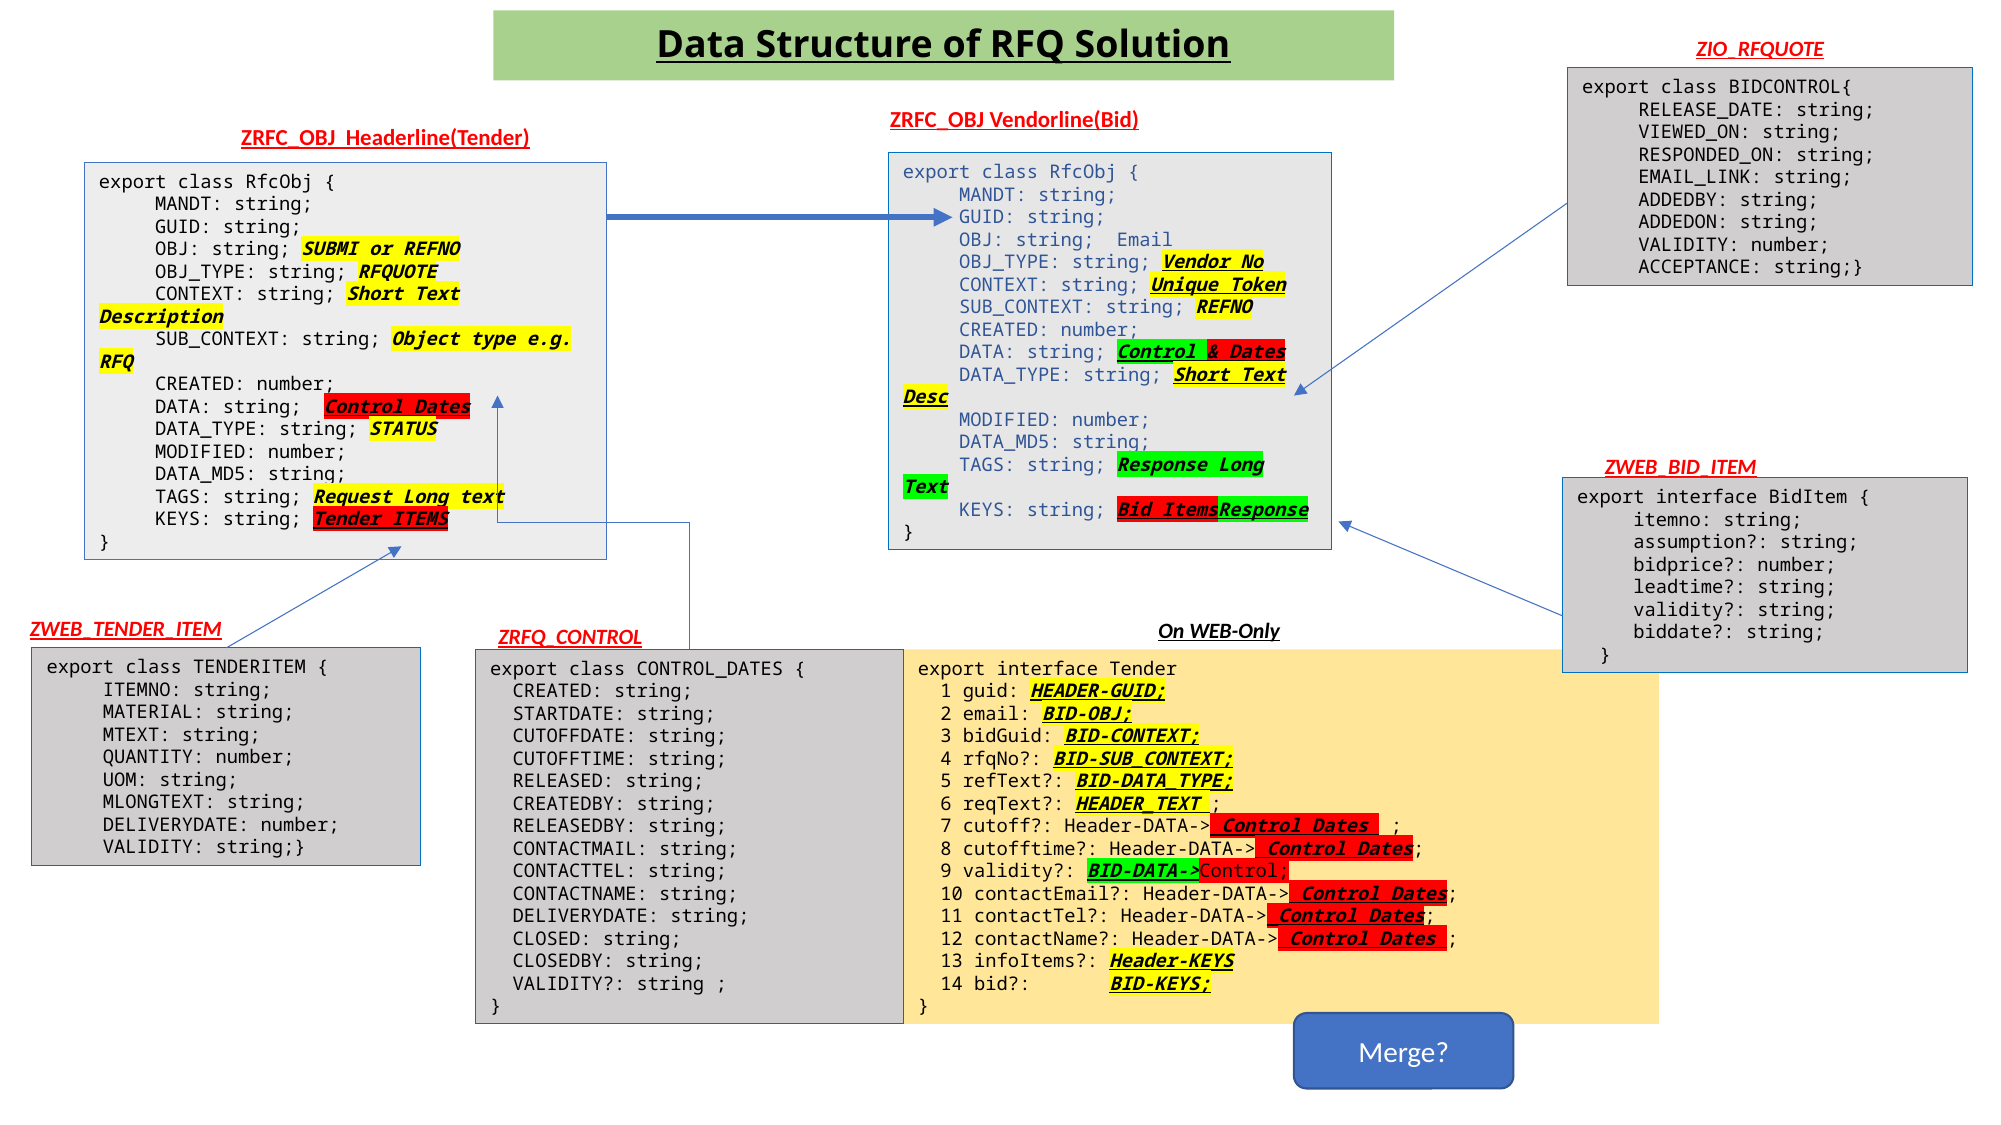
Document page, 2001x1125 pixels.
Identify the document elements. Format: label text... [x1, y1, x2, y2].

text_box ZWEB_TENDER_ITEM [15, 607, 341, 649]
text_box Merge? [1292, 1011, 1515, 1090]
text_box export class RfcObj { MANDT: string; GUID: string; OBJ: string; Email OBJ_TYPE: string; Vendor No CONTEXT: string; Unique Token SUB_CONTEXT: string; REFNO CREATED: number; DATA: string; Control & Dates DATA_TYPE: string; Short Text Desc MODIFIED: number; DATA_MD5: string; TAGS: string; Response Long Text KEYS: string; Bid ItemsResponse } [888, 152, 1332, 550]
text_box export interface Tender 1 guid: HEADER-GUID; 2 email: BID-OBJ; 3 bidGuid: BID-CONTEXT; 4 rfqNo?: BID-SUB_CONTEXT; 5 refText?: BID-DATA_TYPE; 6 reqText?: HEADER_TEXT ; 7 cutoff?: Header-DATA-> Control Dates ; 8 cutofftime?: Header-DATA-> Control Dates; 9 validity?: BID-DATA->Control; 10 contactEmail?: Header-DATA-> Control Dates; 11 contactTel?: Header-DATA-> Control Dates; 12 contactName?: Header-DATA-> Control Dates ; 13 infoItems?: Header-KEYS 14 bid?: BID-KEYS; } [904, 649, 1659, 1024]
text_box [226, 546, 402, 648]
text_box export class CONTROL_DATES { CREATED: string; STARTDATE: string; CUTOFFDATE: string; CUTOFFTIME: string; RELEASED: string; CREATEDBY: string; RELEASEDBY: string; CONTACTMAIL: string; CONTACTTEL: string; CONTACTNAME: string; DELIVERYDATE: string; CLOSED: string; CLOSEDBY: string; VALIDITY?: string ; } [475, 649, 904, 1024]
text_box ZRFC_OBJ Vendorline(Bid) [875, 97, 1282, 140]
text_box export interface BidItem { itemno: string; assumption?: string; bidprice?: number; leadtime?: string; validity?: string; biddate?: string; } [1562, 477, 1968, 673]
text_box export class TENDERITEM { ITEMNO: string; MATERIAL: string; MTEXT: string; QUANTITY: number; UOM: string; MLONGTEXT: string; DELIVERYDATE: number; VALIDITY: string;} [31, 647, 421, 866]
text_box export class BIDCONTROL{ RELEASE_DATE: string; VIEWED_ON: string; RESPONDED_ON: string; EMAIL_LINK: string; ADDEDBY: string; ADDEDON: string; VALIDITY: number; ACCEPTANCE: string;} [1567, 67, 1973, 286]
text_box ZRFQ_CONTROL [483, 619, 704, 657]
text_box ZIO_RFQUOTE [1681, 27, 1902, 69]
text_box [1293, 202, 1568, 396]
text_box On WEB-Only [1143, 609, 1363, 651]
text_box export class RfcObj { MANDT: string; GUID: string; OBJ: string; SUBMI or REFNO OBJ_TYPE: string; RFQUOTE CONTEXT: string; Short Text Description SUB_CONTEXT: string; Object type e.g. RFQ CREATED: number; DATA: string; Control Dates DATA_TYPE: string; STATUS MODIFIED: number; DATA_MD5: string; TAGS: string; Request Long text KEYS: string; Tender ITEMS } [84, 162, 607, 560]
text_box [1338, 521, 1563, 616]
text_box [466, 426, 721, 619]
text_box ZWEB_BID_ITEM [1589, 445, 1916, 487]
text_box ZRFC_OBJ Headerline(Tender) [226, 115, 690, 158]
title Data Structure of RFQ Solution [493, 10, 1395, 81]
